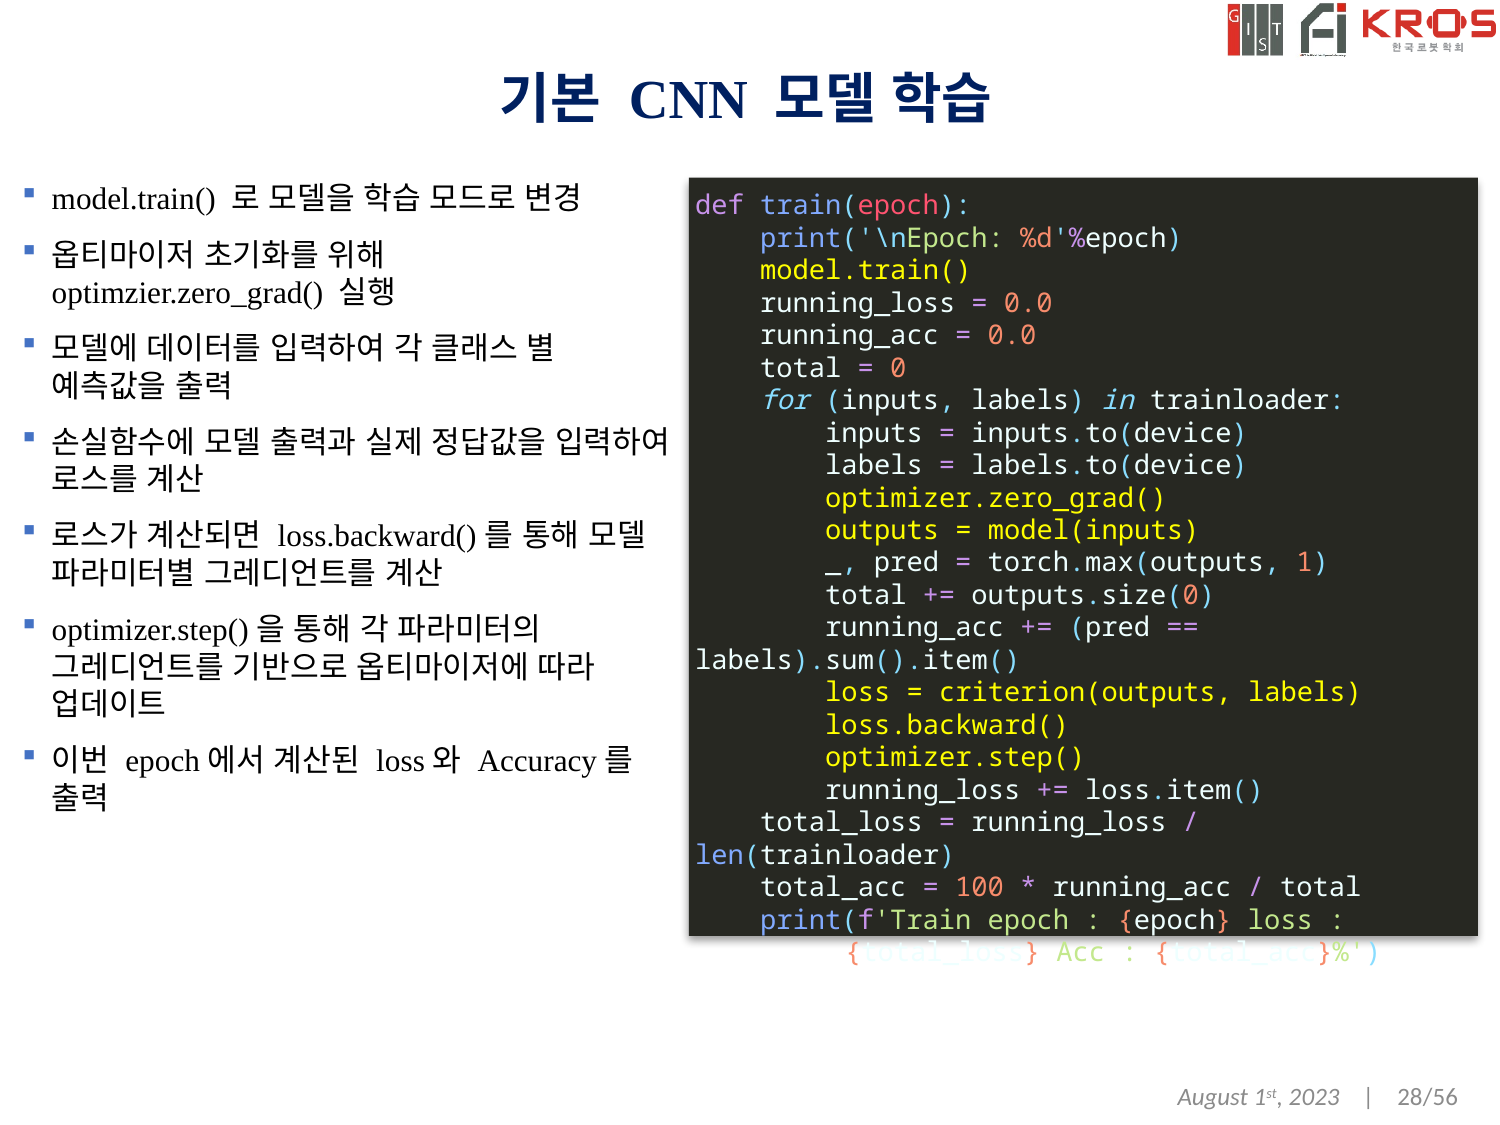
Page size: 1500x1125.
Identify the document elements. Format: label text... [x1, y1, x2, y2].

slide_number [1162, 1066, 1500, 1125]
picture [1295, 0, 1352, 49]
picture [1358, 3, 1500, 57]
text_box def train(epoch): print('\nEpoch: %d'%epoch) model.train() running_loss = 0.0 running_acc = 0.0 total = 0 for (inputs, labels) in trainloader: inputs = inputs.to(device) labels = labels.to(device) optimizer.zero_grad() outputs = model(inputs) _, pred = torch.max(outputs, 1) total += outputs.size(0) running_acc += (pred == labels).sum().item() loss = criterion(outputs, labels) loss.backward() optimizer.step() running_loss += loss.item() total_loss = running_loss / len(trainloader) total_acc = 100 * running_acc / total print(f'Train epoch : {epoch} loss : {total_loss} Acc : {total_acc}%') [695, 187, 1458, 968]
text_box model.train() 로 모델을 학습 모드로 변경 옵티마이저 초기화를 위해 optimzier.zero_grad() 실행 모델에 데이터를 입력하여 각 클래스 별 예측값을 출력 손실함수에 모델 출력과 실제 정답값을 입력하여 로스를 계산 로스가 계산되면 loss.backward()를 통해 모델 파라미터별 그레디언트를 계산 optimizer.step()을 통해 각 파라미터의 그레디언트를 기반으로 옵티마이저에 따라 업데이트 이번 epoch에서 계산된 loss와 Accuracy를 출력 [22, 178, 673, 869]
picture [1227, 3, 1283, 49]
text_box [688, 177, 1479, 937]
title 기본 CNN 모델 학습 [22, 49, 1478, 138]
